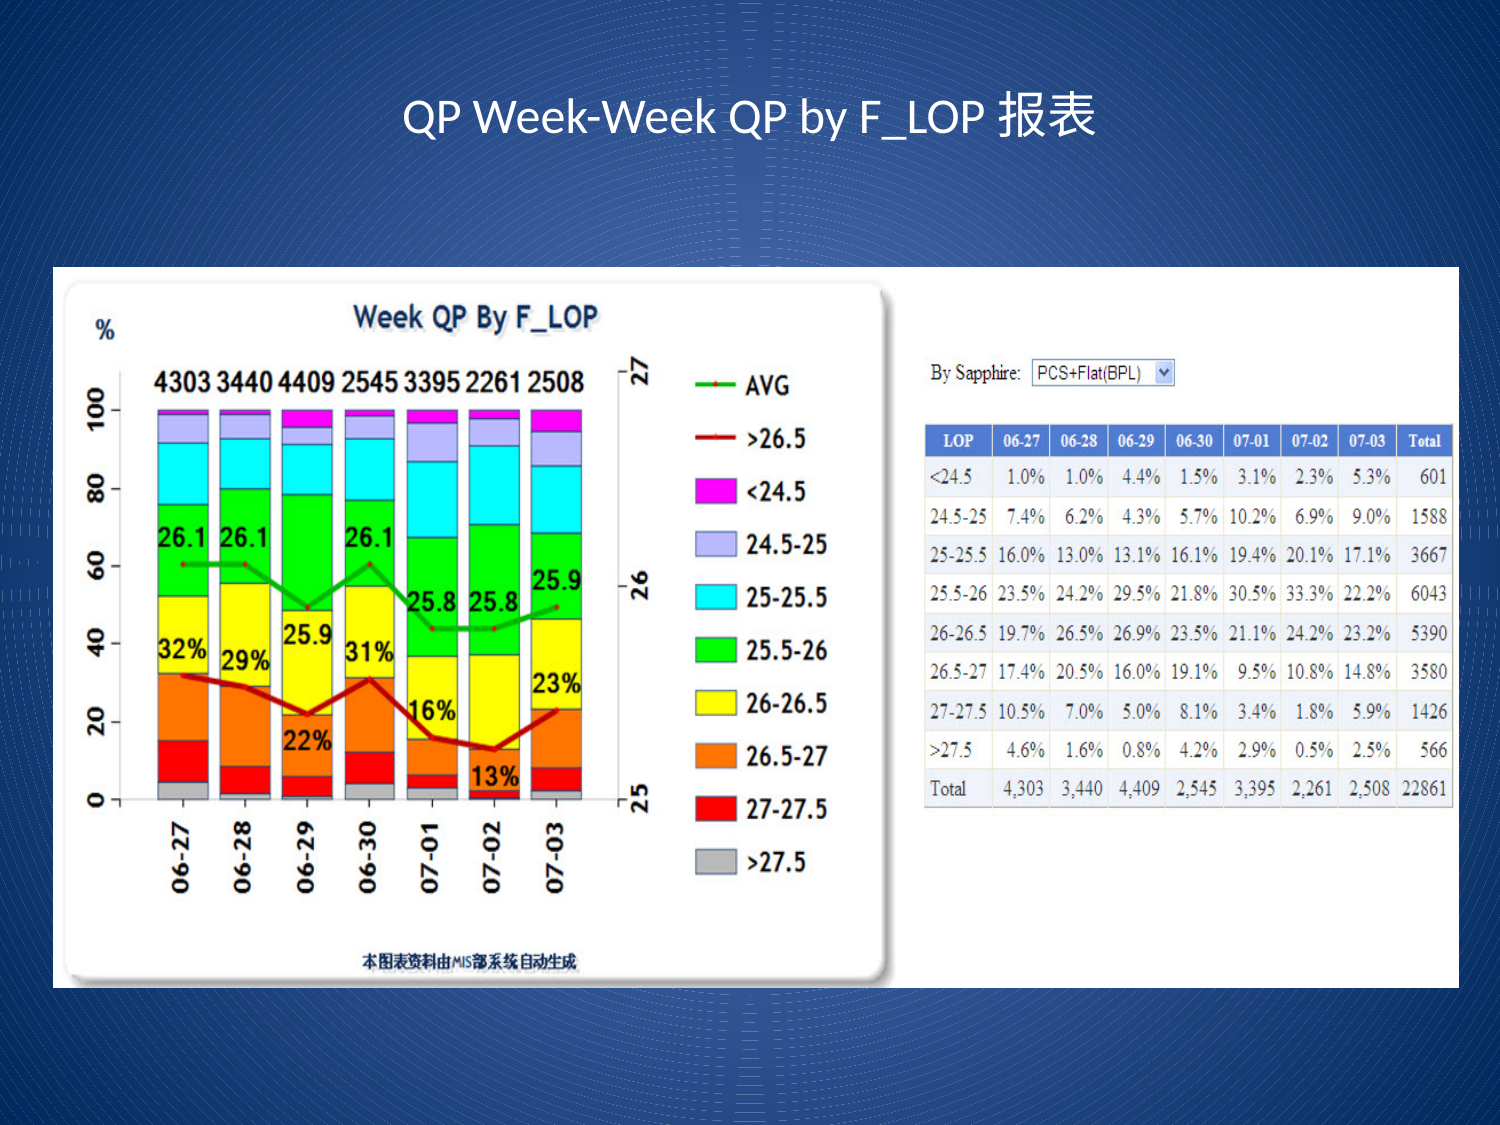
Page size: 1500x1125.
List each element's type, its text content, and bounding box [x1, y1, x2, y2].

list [52, 266, 1459, 988]
title QP Week-Week QP by F_LOP报表 [75, 45, 1425, 233]
